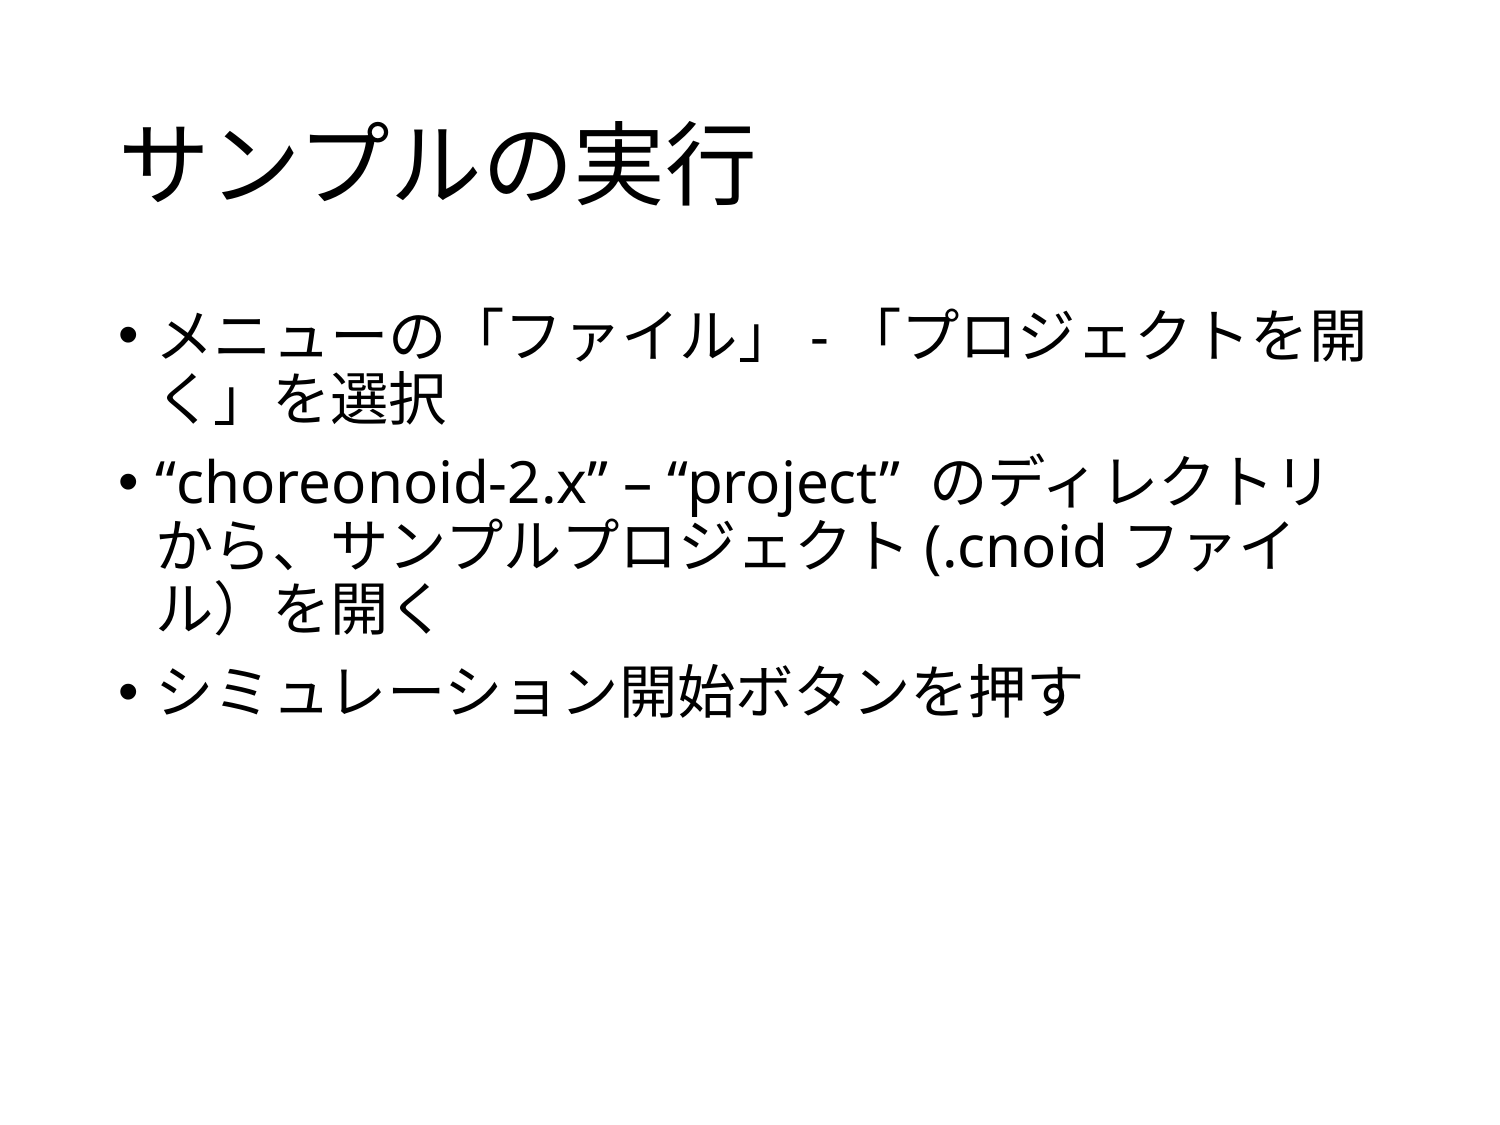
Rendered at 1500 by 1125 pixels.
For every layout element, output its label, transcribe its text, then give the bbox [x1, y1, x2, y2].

title サンプルの実行 [103, 59, 1397, 278]
list メニューの「ファイル」-「プロジェクトを開く」を選択 “choreonoid-2.x” – “project” のディレクトリから、サンプルプロジェクト(.cnoidファイル）を開く シミュレーション開始ボタンを押す [103, 299, 1397, 1014]
